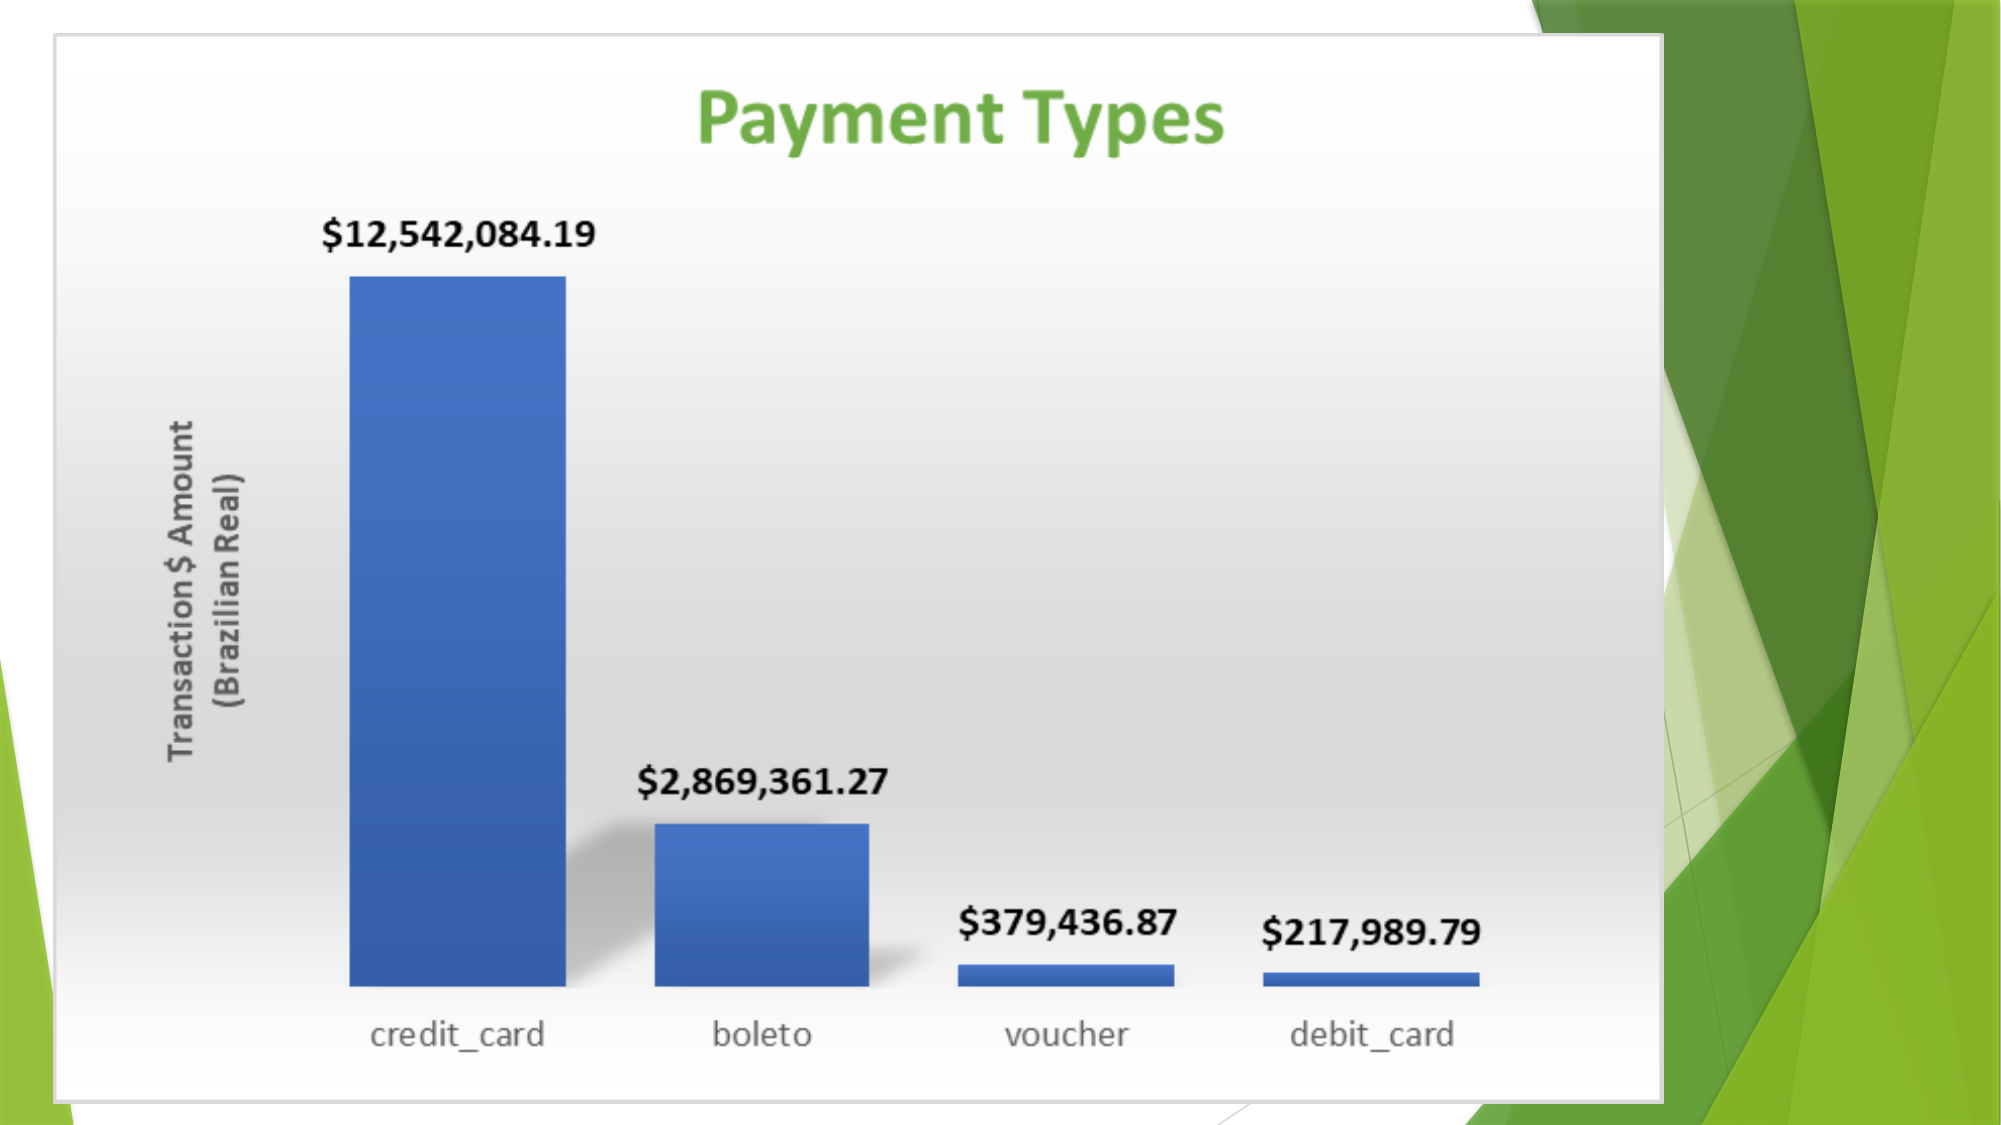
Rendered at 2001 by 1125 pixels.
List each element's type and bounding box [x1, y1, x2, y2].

picture [52, 32, 1665, 1104]
